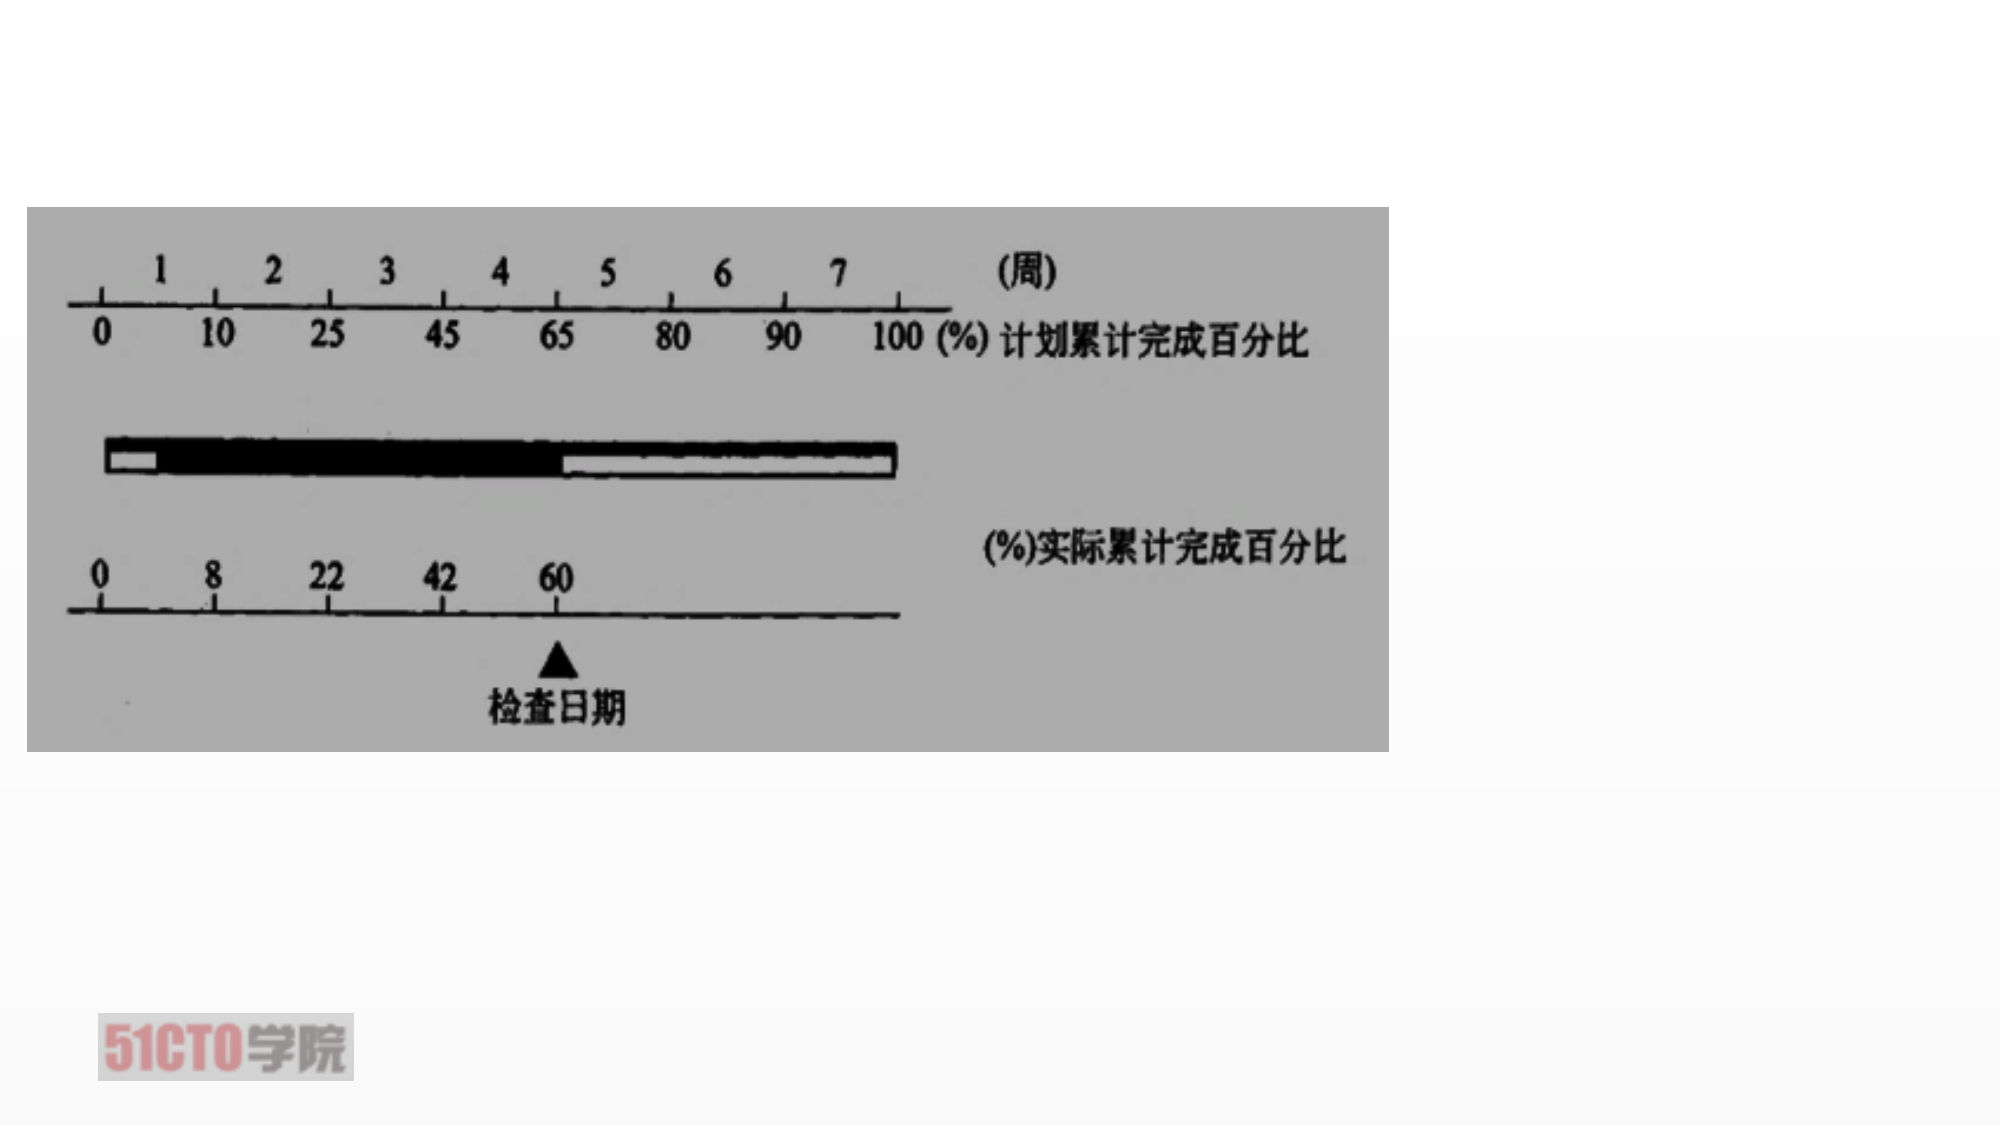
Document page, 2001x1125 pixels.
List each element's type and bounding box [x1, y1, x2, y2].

picture [27, 207, 1389, 752]
picture [98, 1013, 354, 1081]
